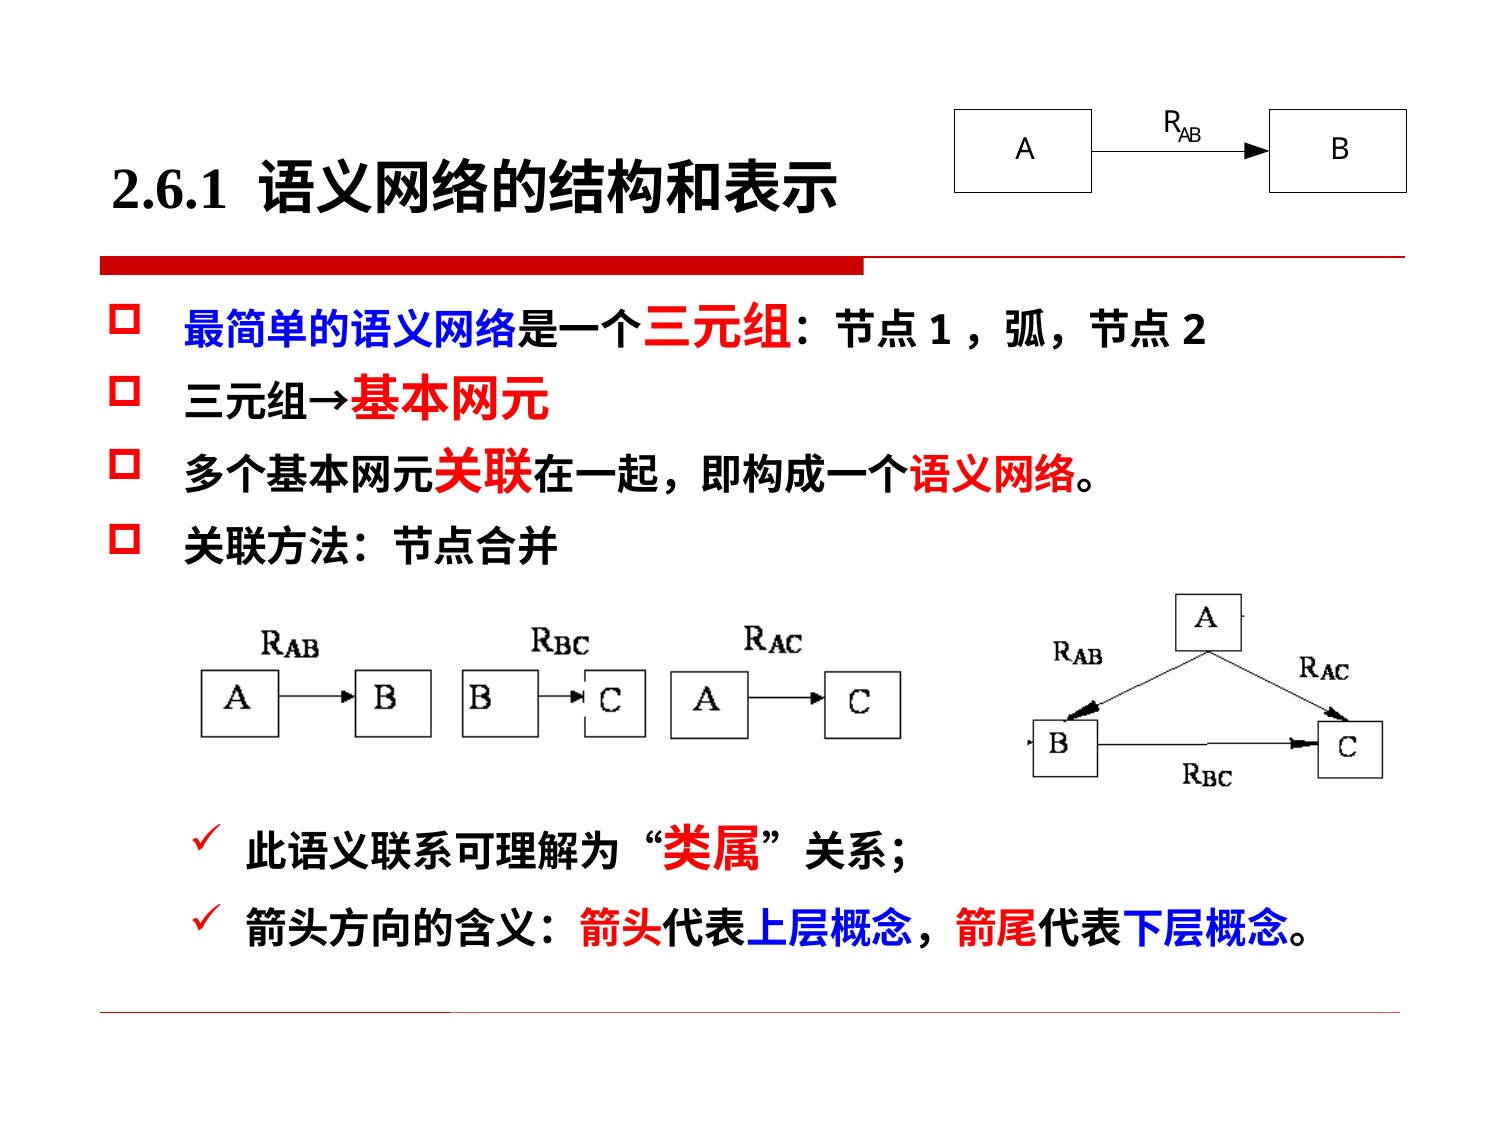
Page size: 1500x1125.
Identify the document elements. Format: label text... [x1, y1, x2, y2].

text_box 最简单的语义网络是一个三元组：节点1，弧，节点2 三元组→基本网元 多个基本网元关联在一起，即构成一个语义网络。 关联方法：节点合并 [106, 294, 1396, 590]
title 2.6.1 语义网络的结构和表示 [111, 137, 869, 220]
text_box 此语义联系可理解为“类属”关系； 箭头方向的含义：箭头代表上层概念，箭尾代表下层概念。 [189, 798, 1362, 941]
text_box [189, 589, 1396, 798]
picture [950, 78, 1413, 197]
